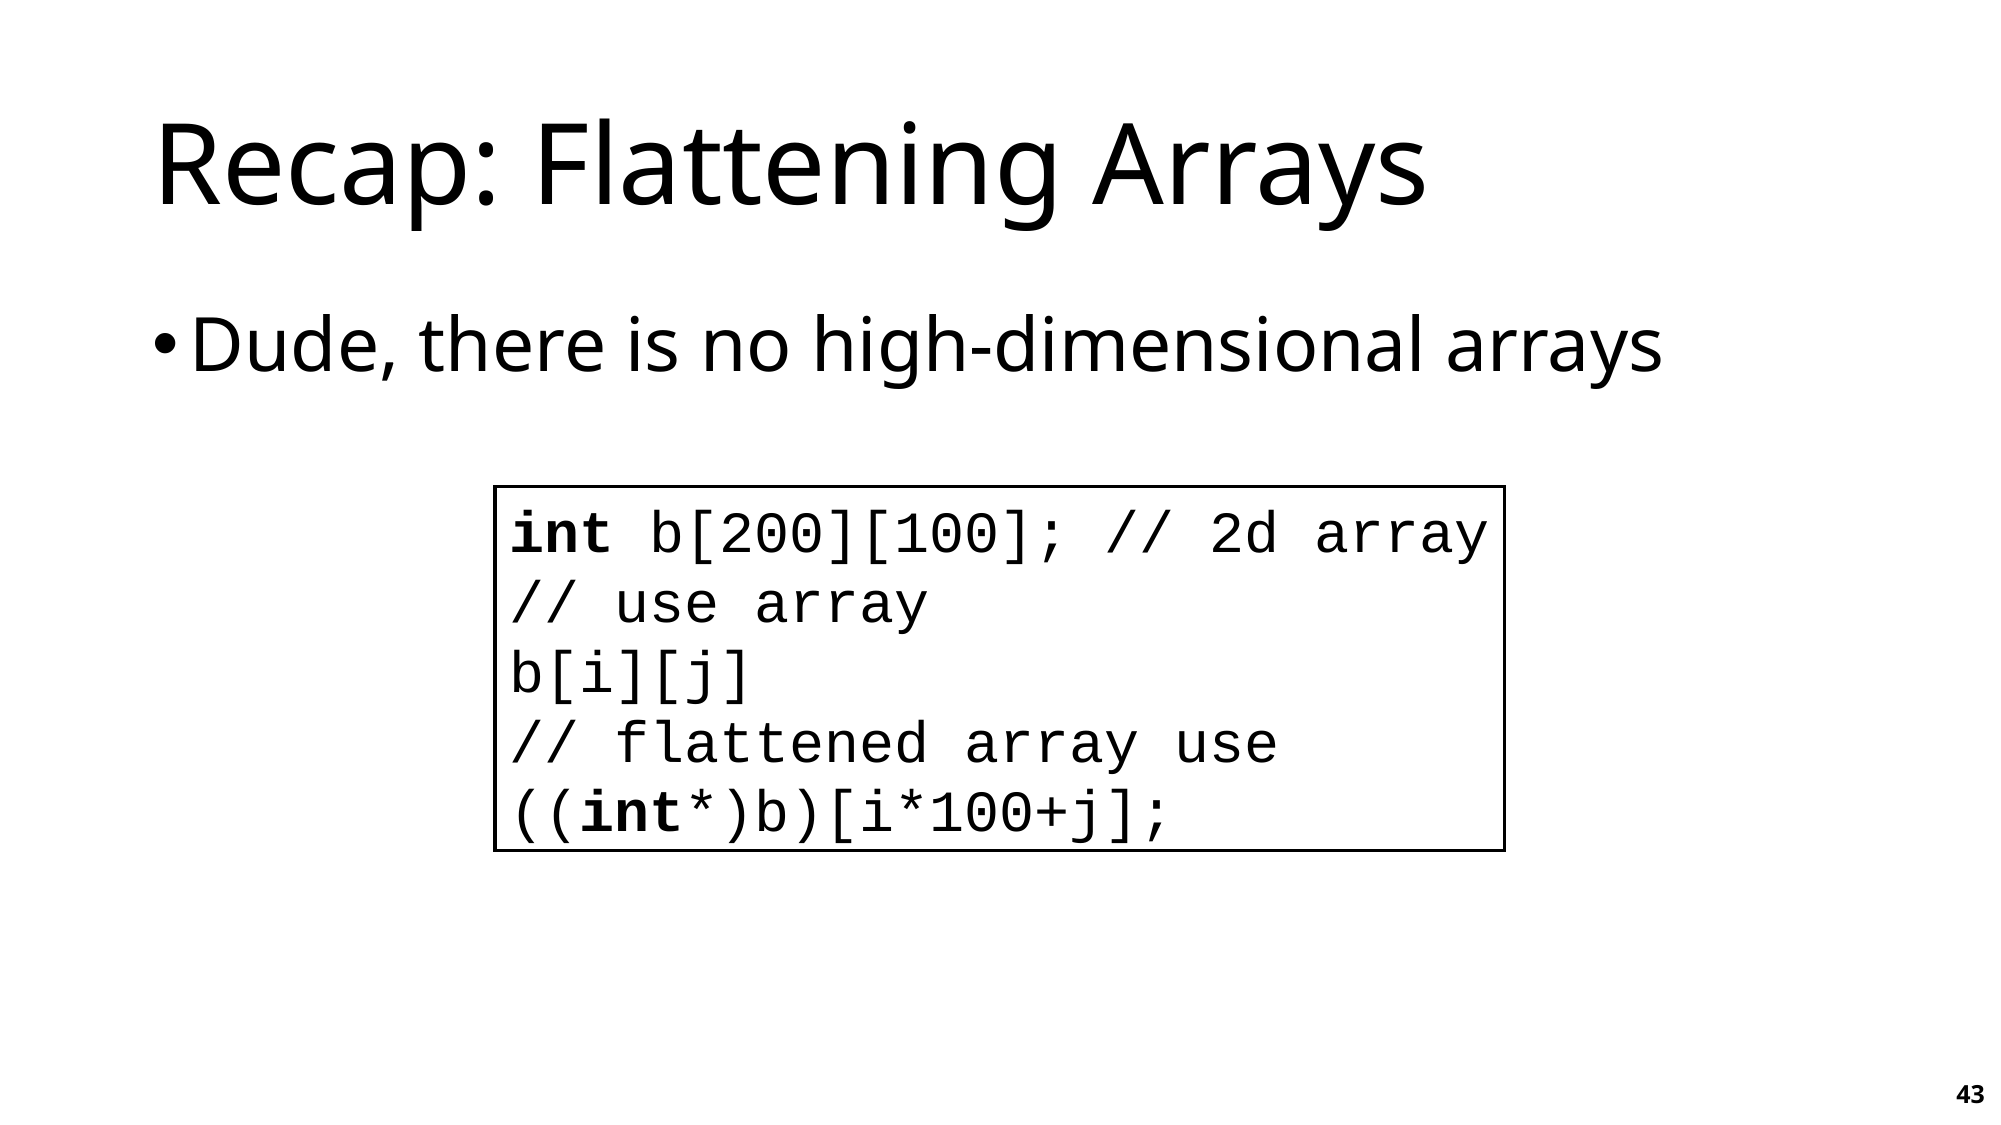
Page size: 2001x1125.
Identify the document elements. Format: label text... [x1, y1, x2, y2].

text_box int b[200][100]; // 2d array // use array b[i][j] // flattened array use ((int*)b)[i*100+j]; [493, 485, 1506, 852]
title Recap: Flattening Arrays [137, 59, 1863, 278]
slide_number 43 [1550, 1065, 2000, 1125]
list Dude, there is no high-dimensional arrays [137, 299, 1863, 1014]
